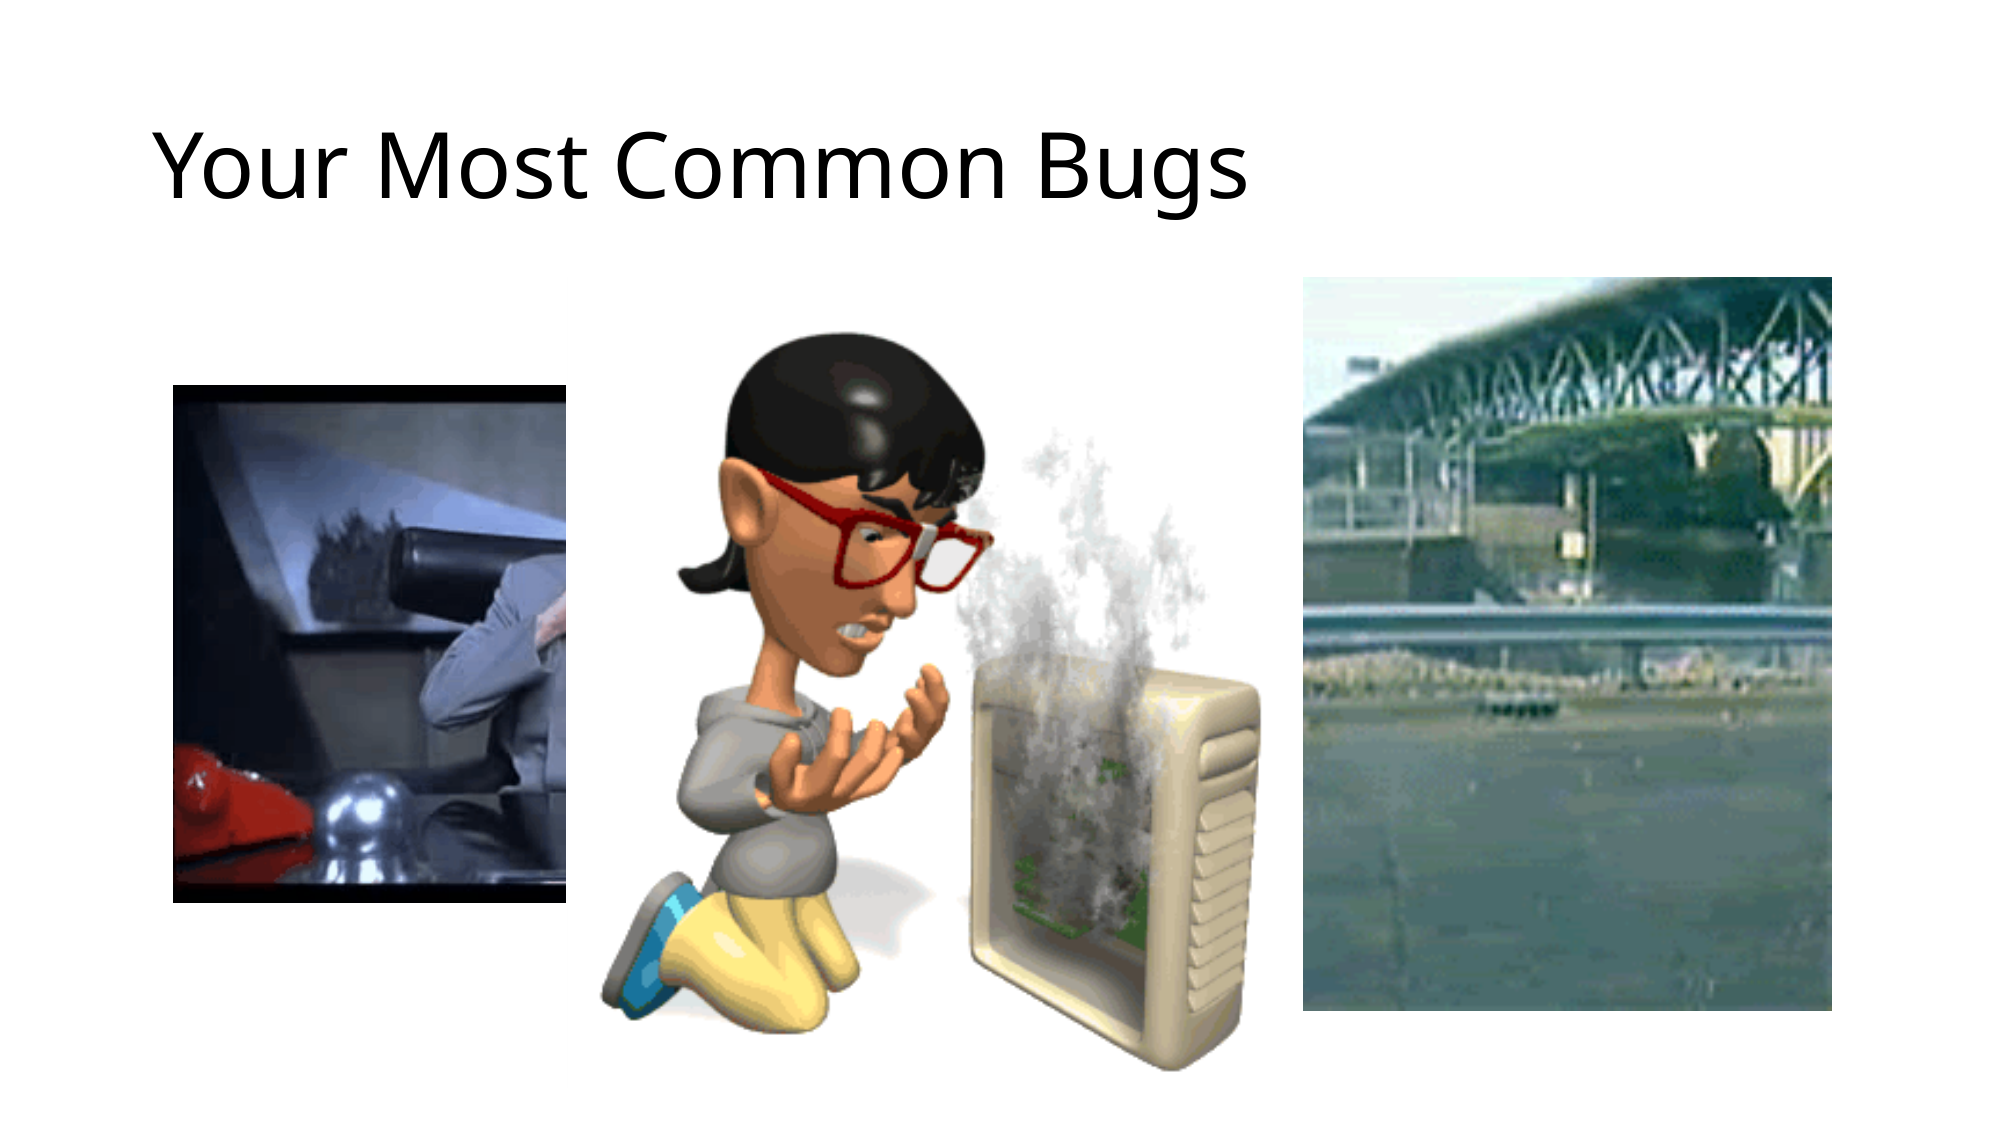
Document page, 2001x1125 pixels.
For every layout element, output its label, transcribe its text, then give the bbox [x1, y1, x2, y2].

picture [173, 277, 1832, 1088]
title Your Most Common Bugs [137, 59, 1863, 278]
